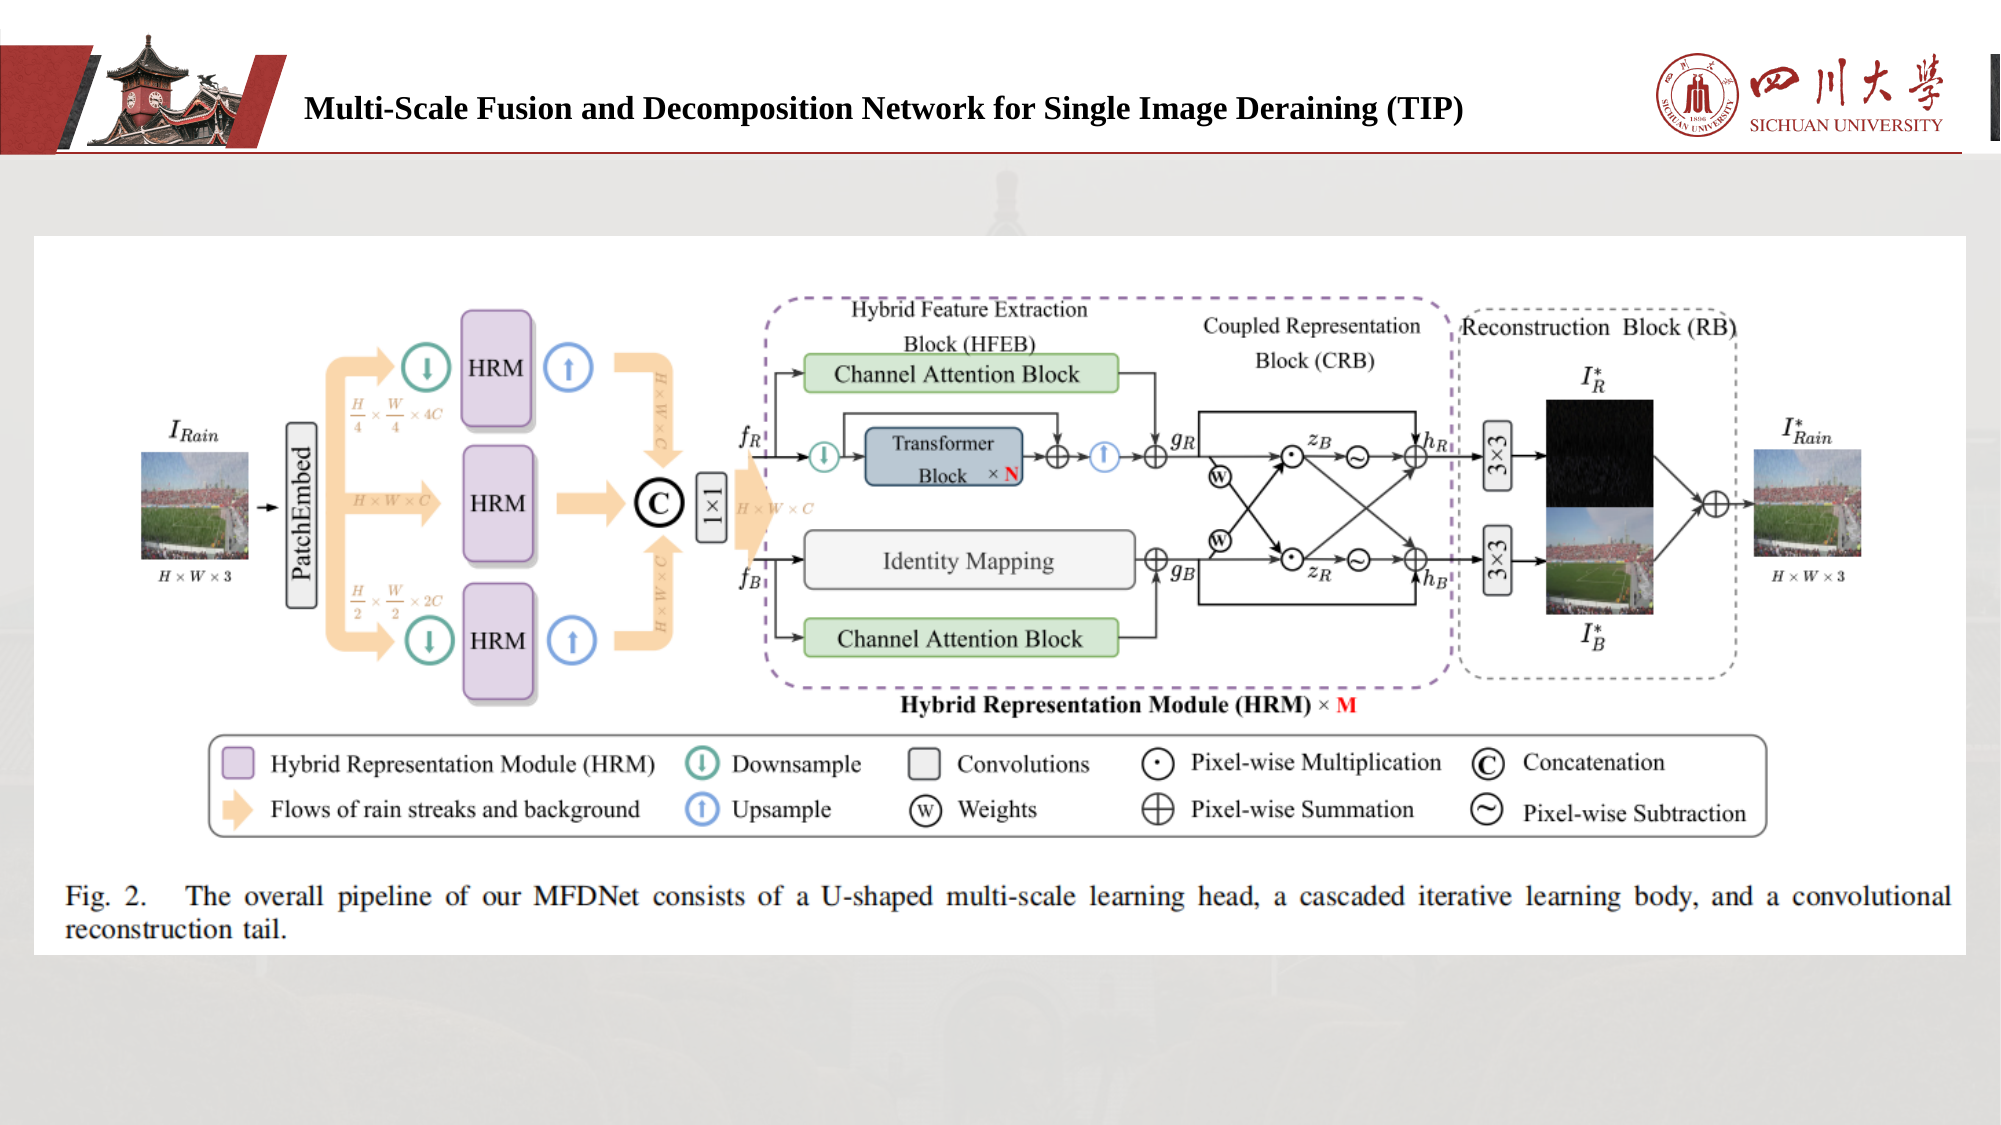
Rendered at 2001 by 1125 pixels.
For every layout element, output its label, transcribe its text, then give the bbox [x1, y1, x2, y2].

text_box Multi-Scale Fusion and Decomposition Network for Single Image Deraining (TIP) [289, 78, 1716, 134]
picture [1656, 53, 1943, 137]
picture [0, 29, 287, 155]
picture [33, 235, 1966, 955]
picture [1990, 54, 2000, 141]
